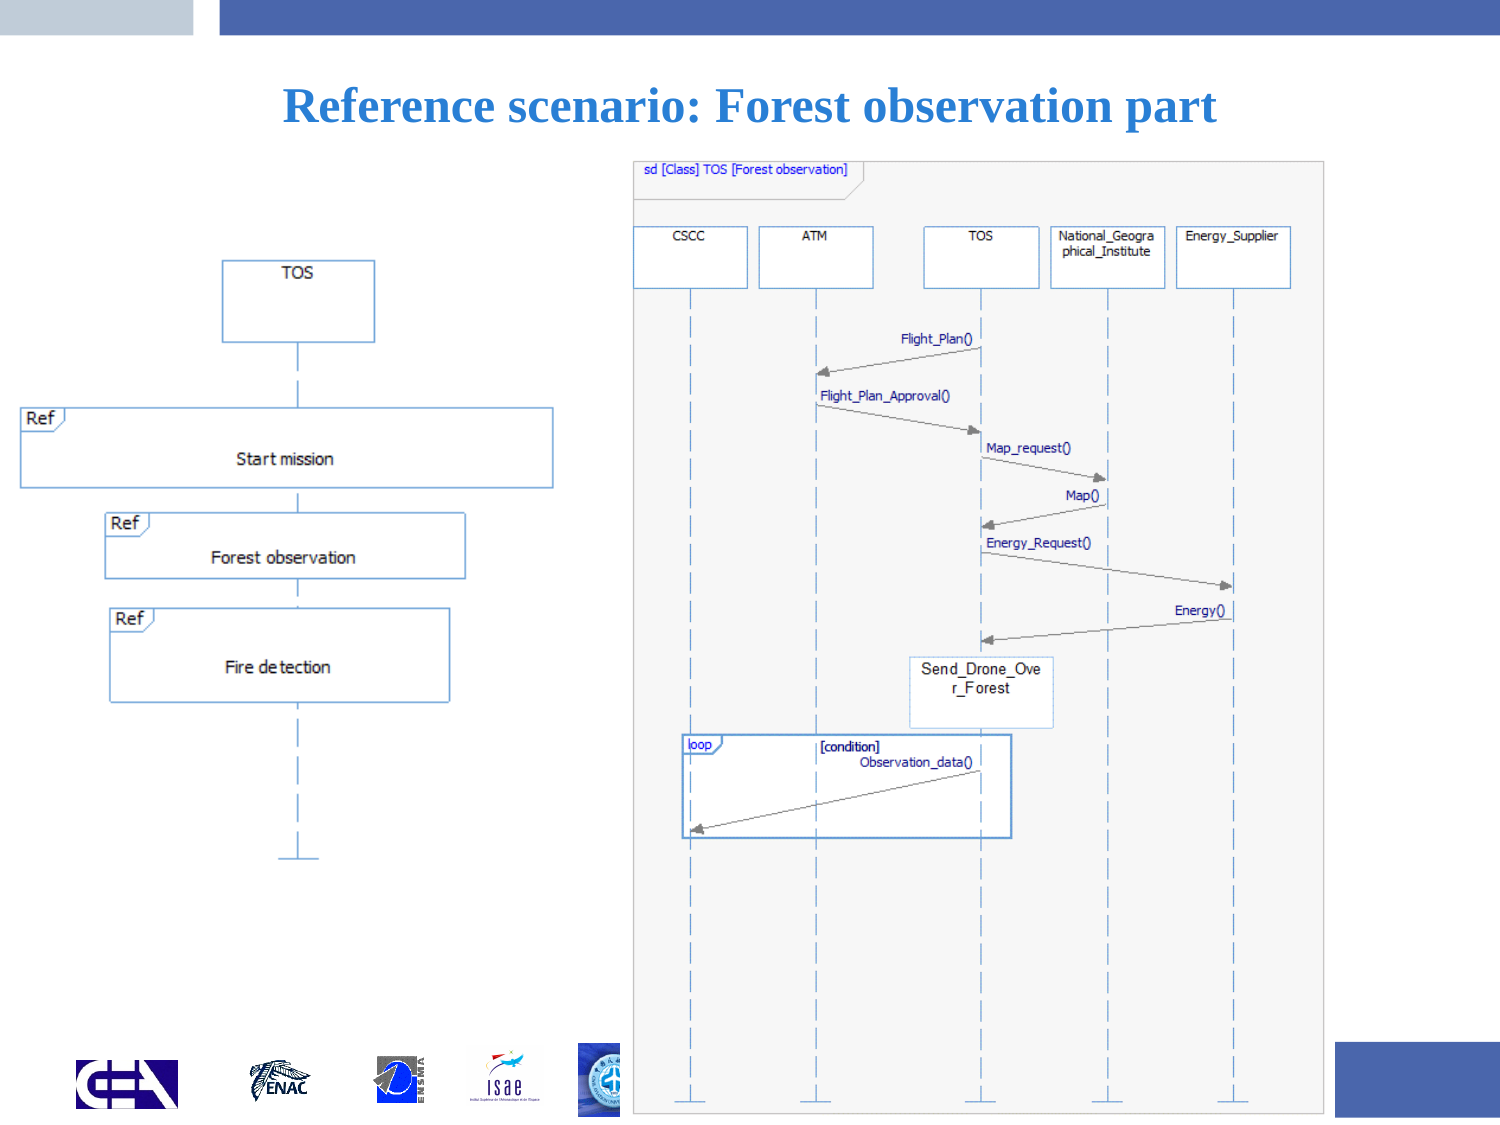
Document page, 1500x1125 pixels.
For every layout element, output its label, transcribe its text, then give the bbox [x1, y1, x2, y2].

title Reference scenario: Forest observation part [75, 45, 1425, 161]
picture [76, 1060, 178, 1109]
picture [2, 243, 568, 874]
picture [466, 1045, 544, 1106]
picture [249, 1060, 311, 1102]
picture [578, 148, 1335, 1125]
